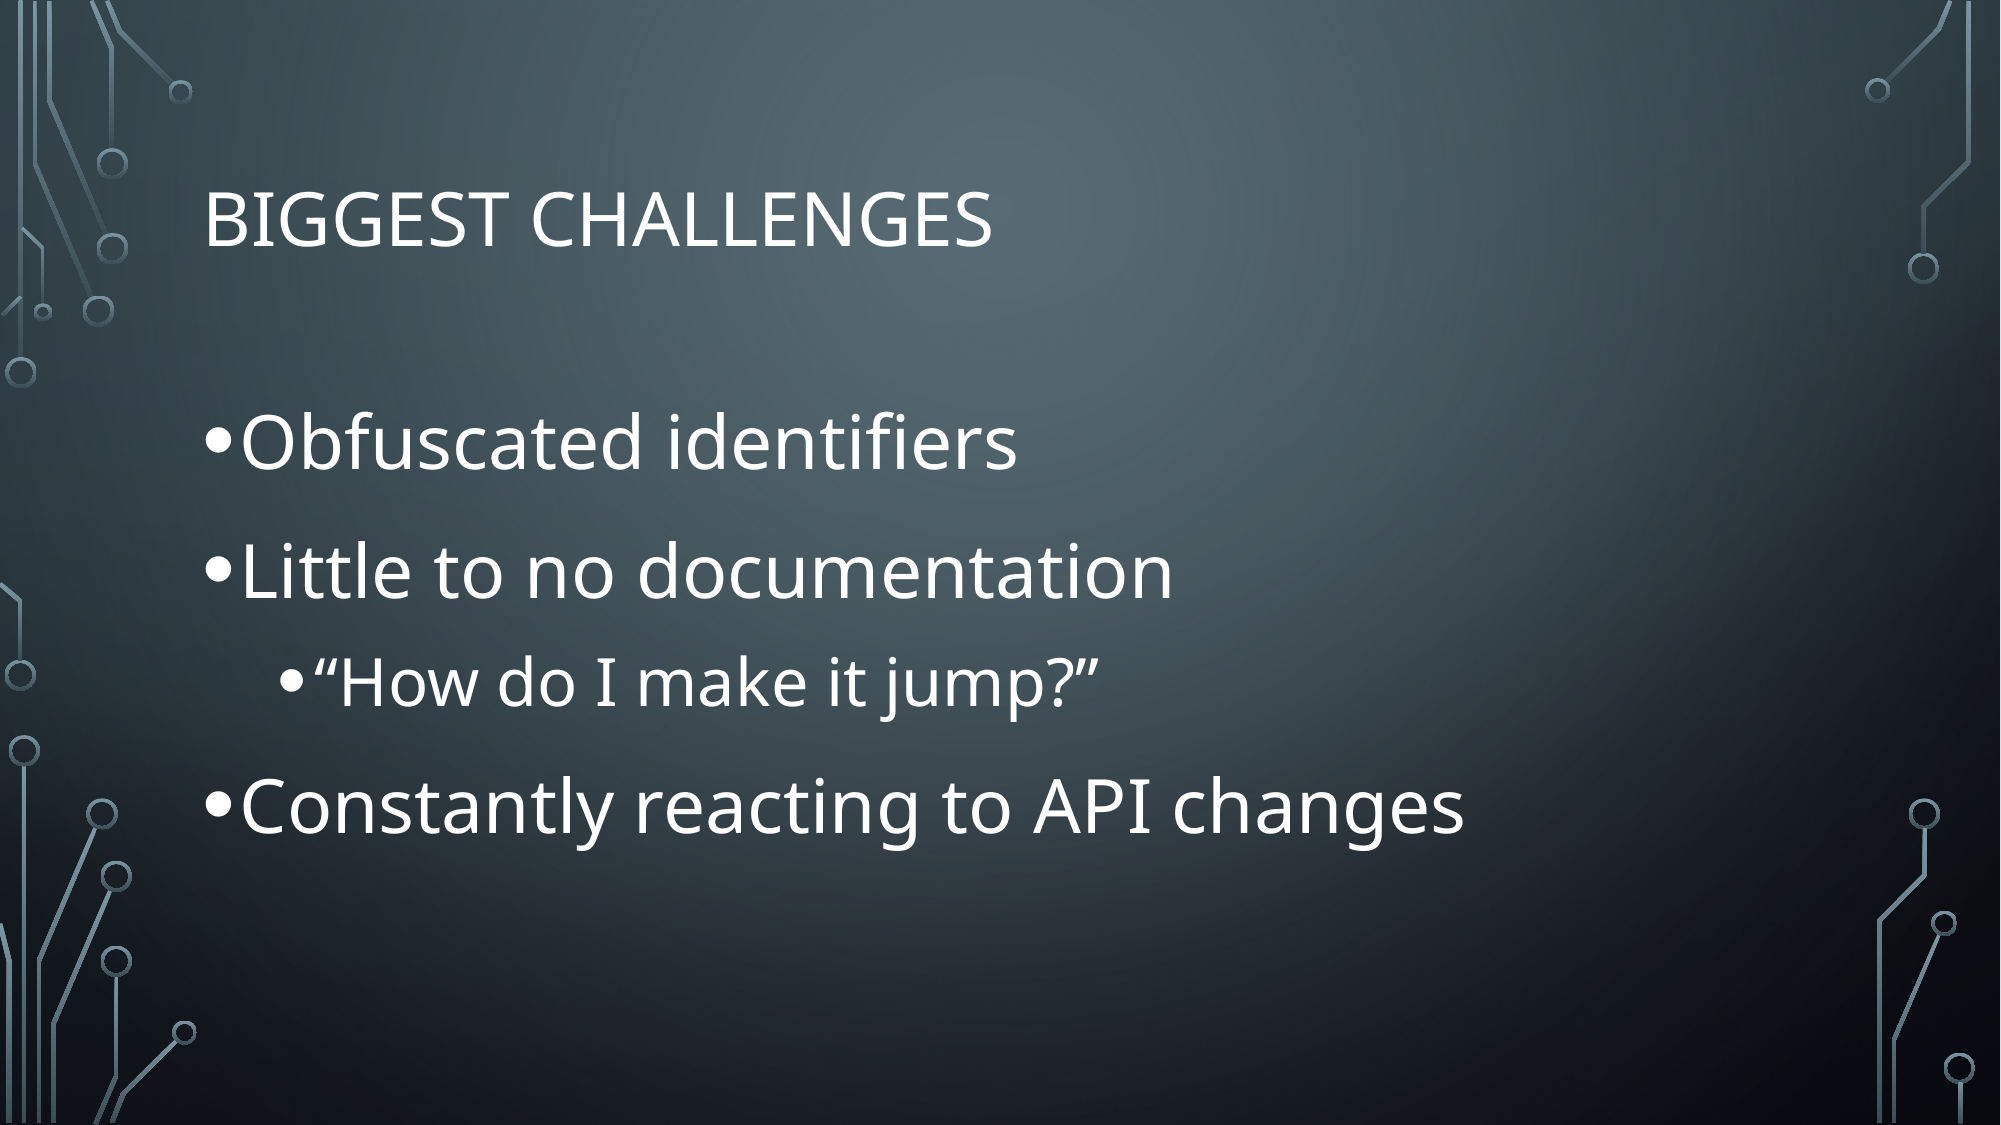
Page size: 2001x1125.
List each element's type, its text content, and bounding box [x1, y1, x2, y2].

title Biggest challenges [187, 101, 1813, 344]
list Obfuscated identifiers Little to no documentation “How do I make it jump?” Constantly reacting to API changes [187, 369, 1813, 950]
